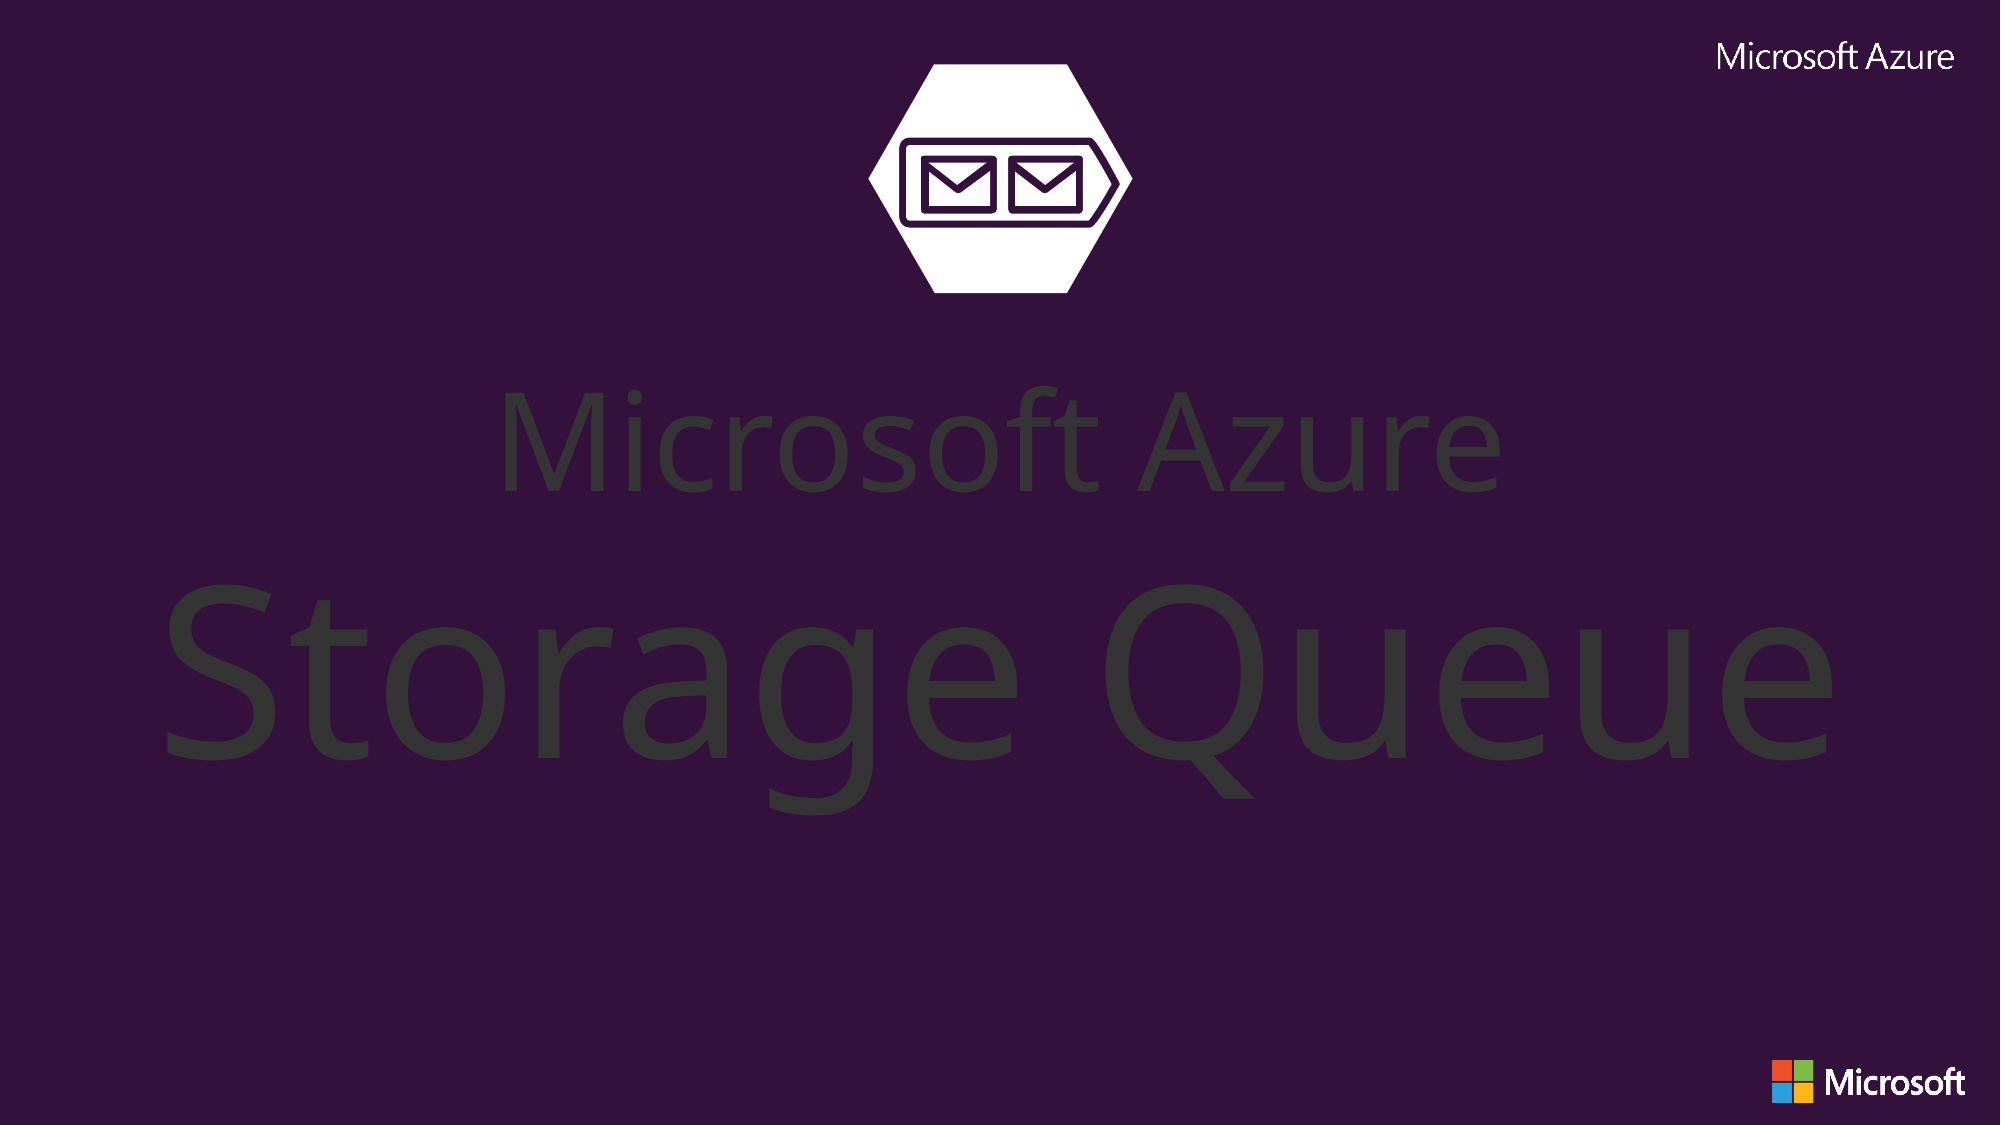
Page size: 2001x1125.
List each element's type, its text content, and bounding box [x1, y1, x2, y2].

picture [866, 62, 1134, 294]
picture [1699, 24, 1972, 87]
title Microsoft Azure Storage Queue [0, 346, 2000, 1125]
